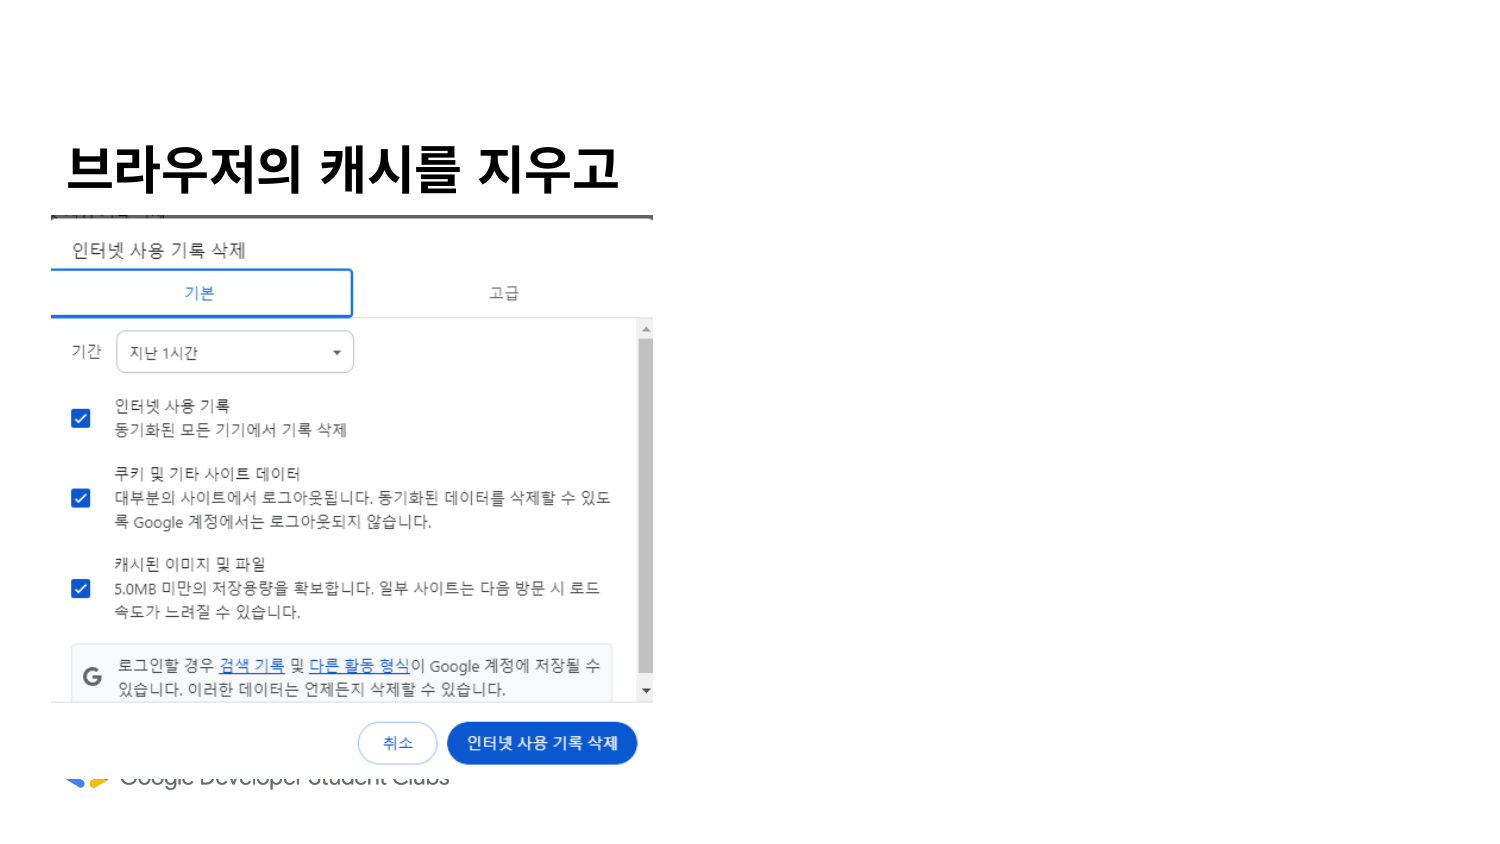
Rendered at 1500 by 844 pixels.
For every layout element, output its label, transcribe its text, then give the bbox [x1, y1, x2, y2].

title 브라우저의 캐시를 지우고 [51, 91, 1342, 216]
picture [50, 214, 653, 790]
